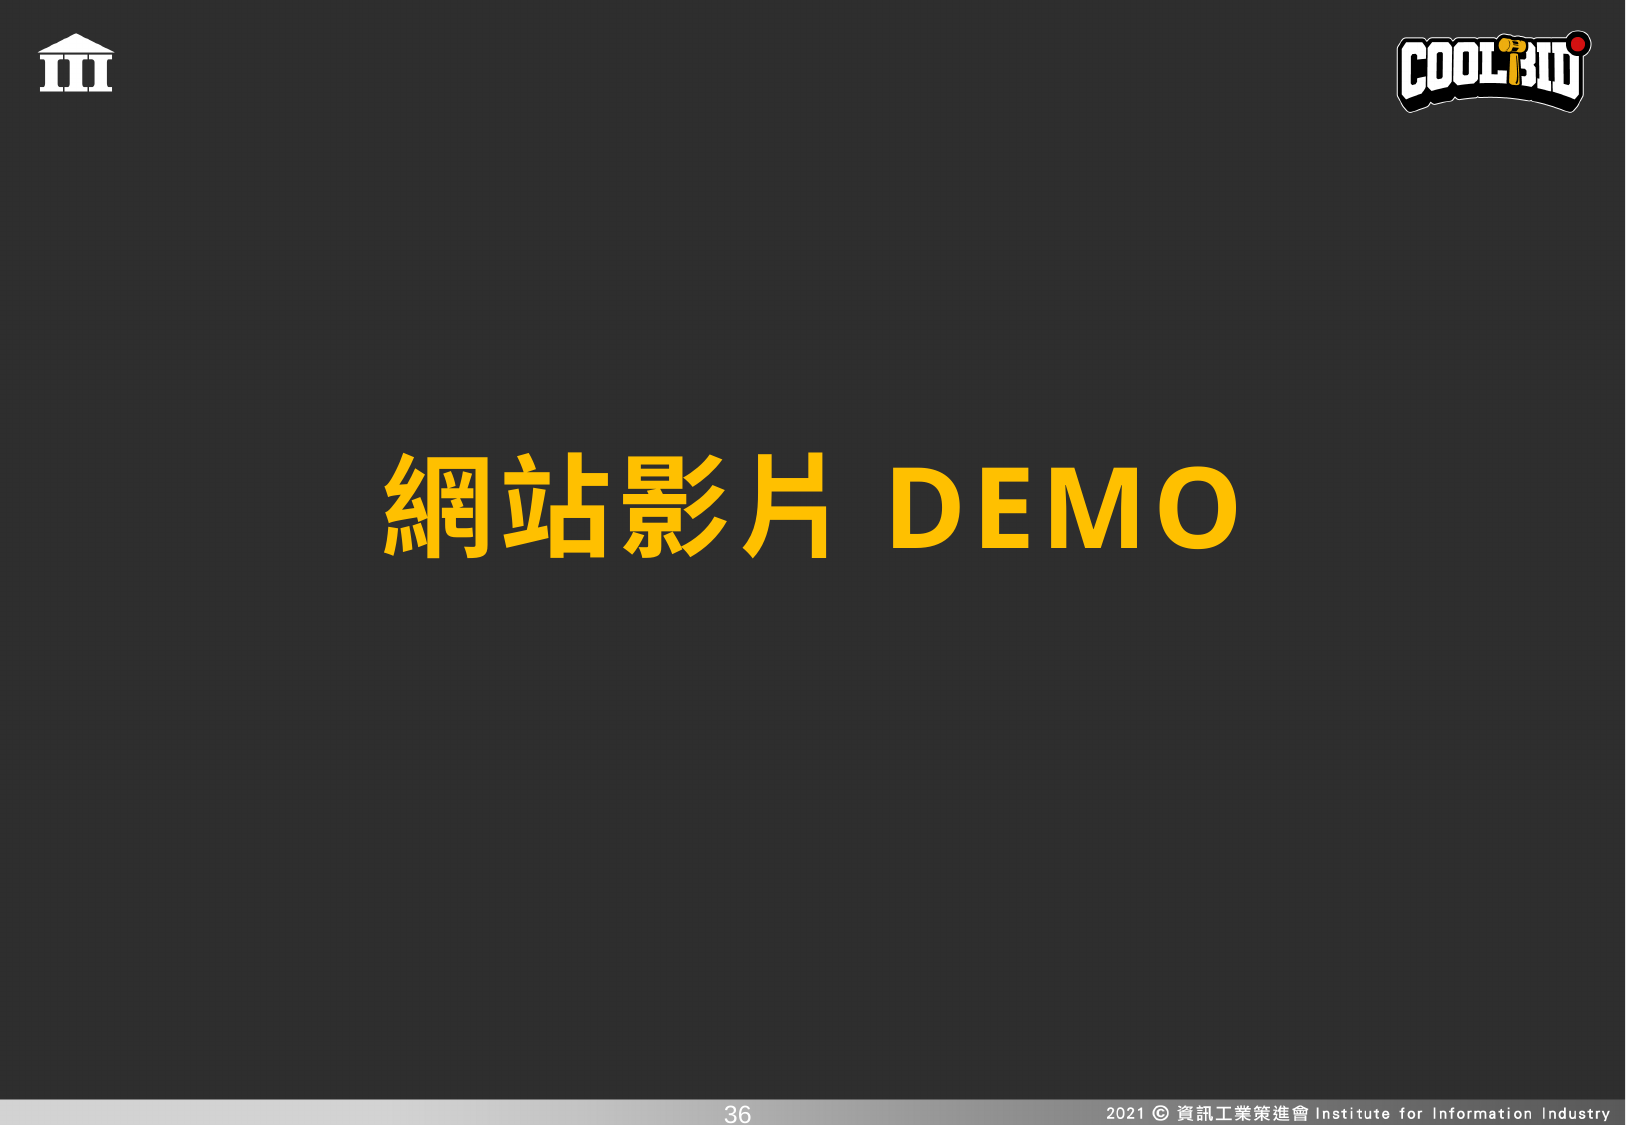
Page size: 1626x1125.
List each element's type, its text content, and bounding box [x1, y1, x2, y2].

title 網站影片DEMO [103, 444, 1522, 562]
picture [0, 0, 1626, 1125]
